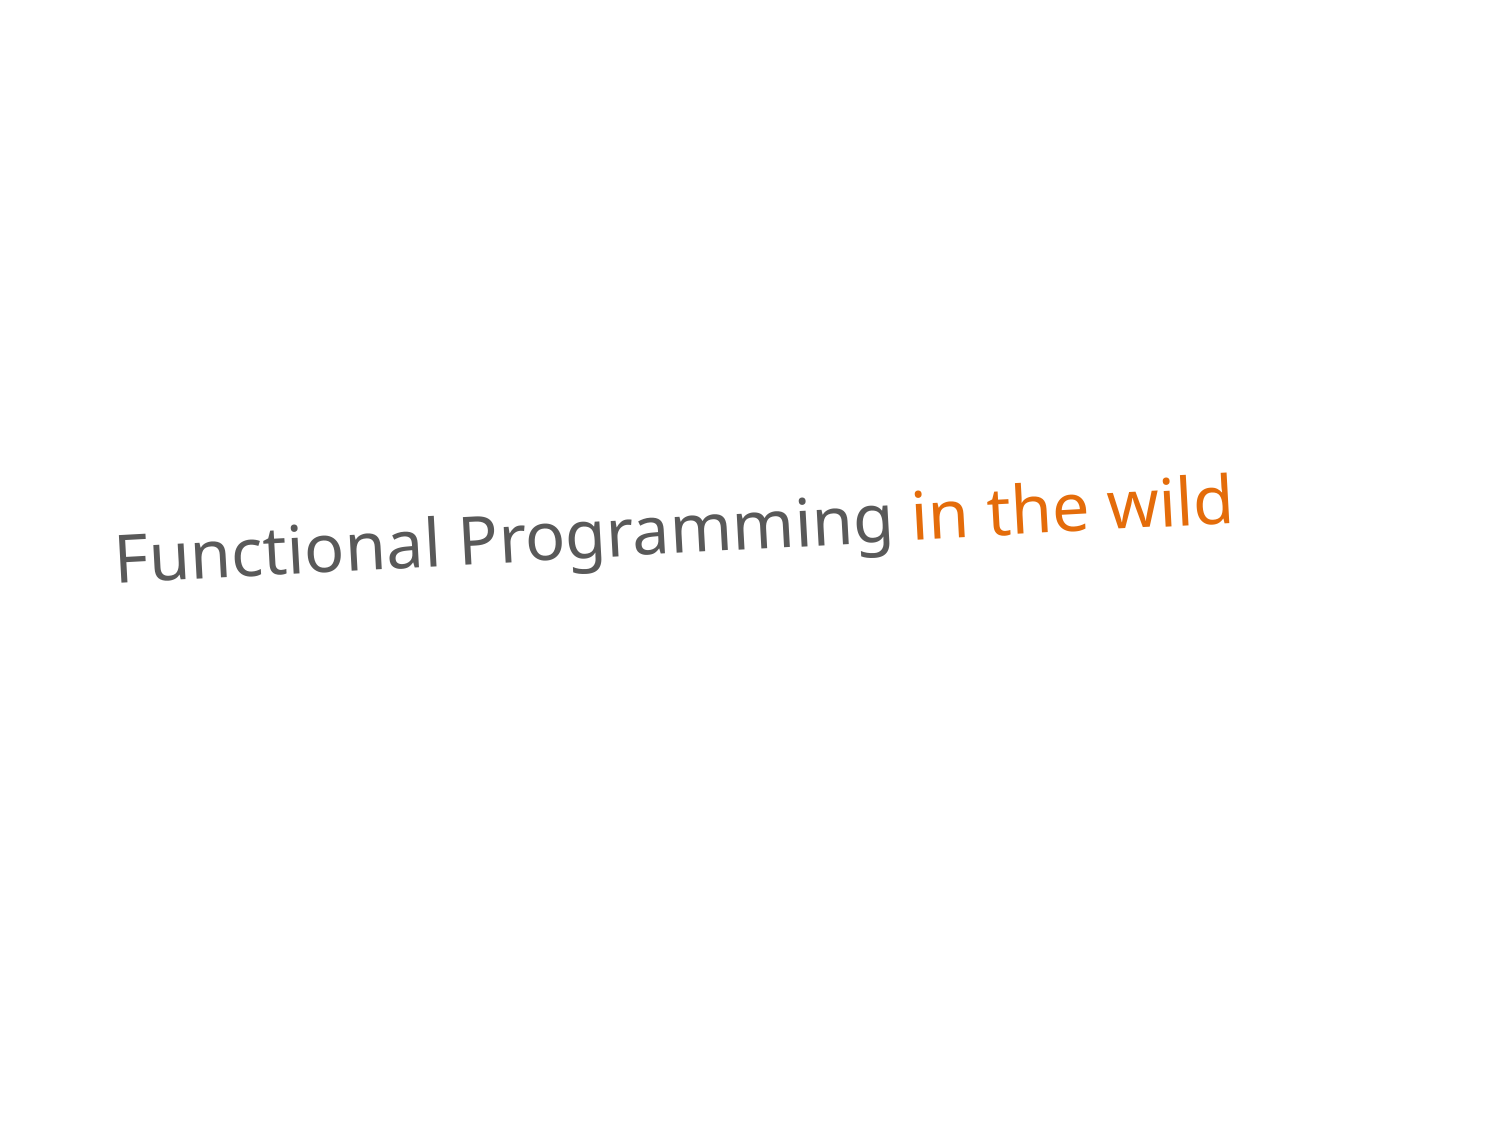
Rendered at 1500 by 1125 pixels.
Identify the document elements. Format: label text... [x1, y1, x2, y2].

title Functional Programming in the wild [88, 282, 1412, 843]
